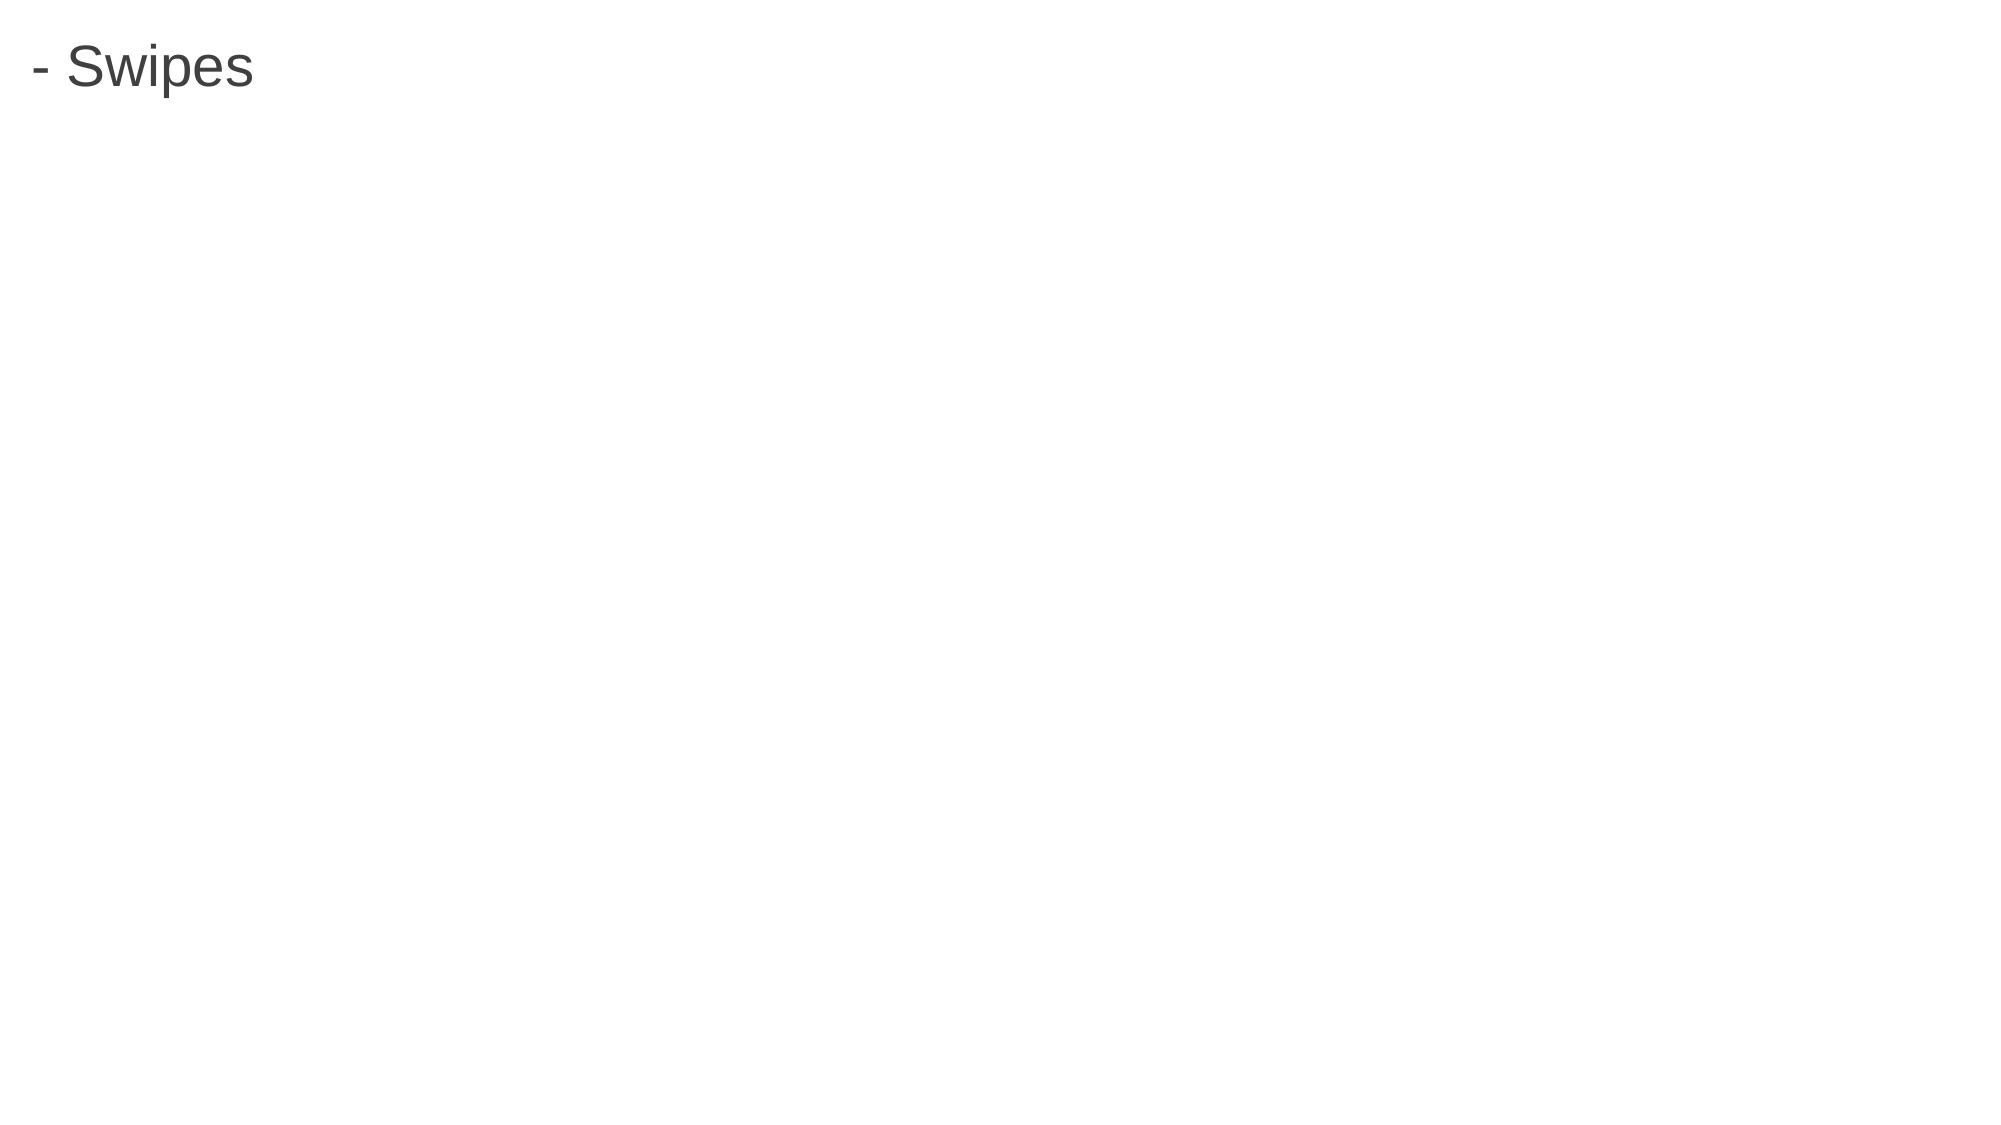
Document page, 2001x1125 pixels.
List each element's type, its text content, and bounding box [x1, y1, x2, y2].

text_box - Swipes [16, 20, 1017, 106]
